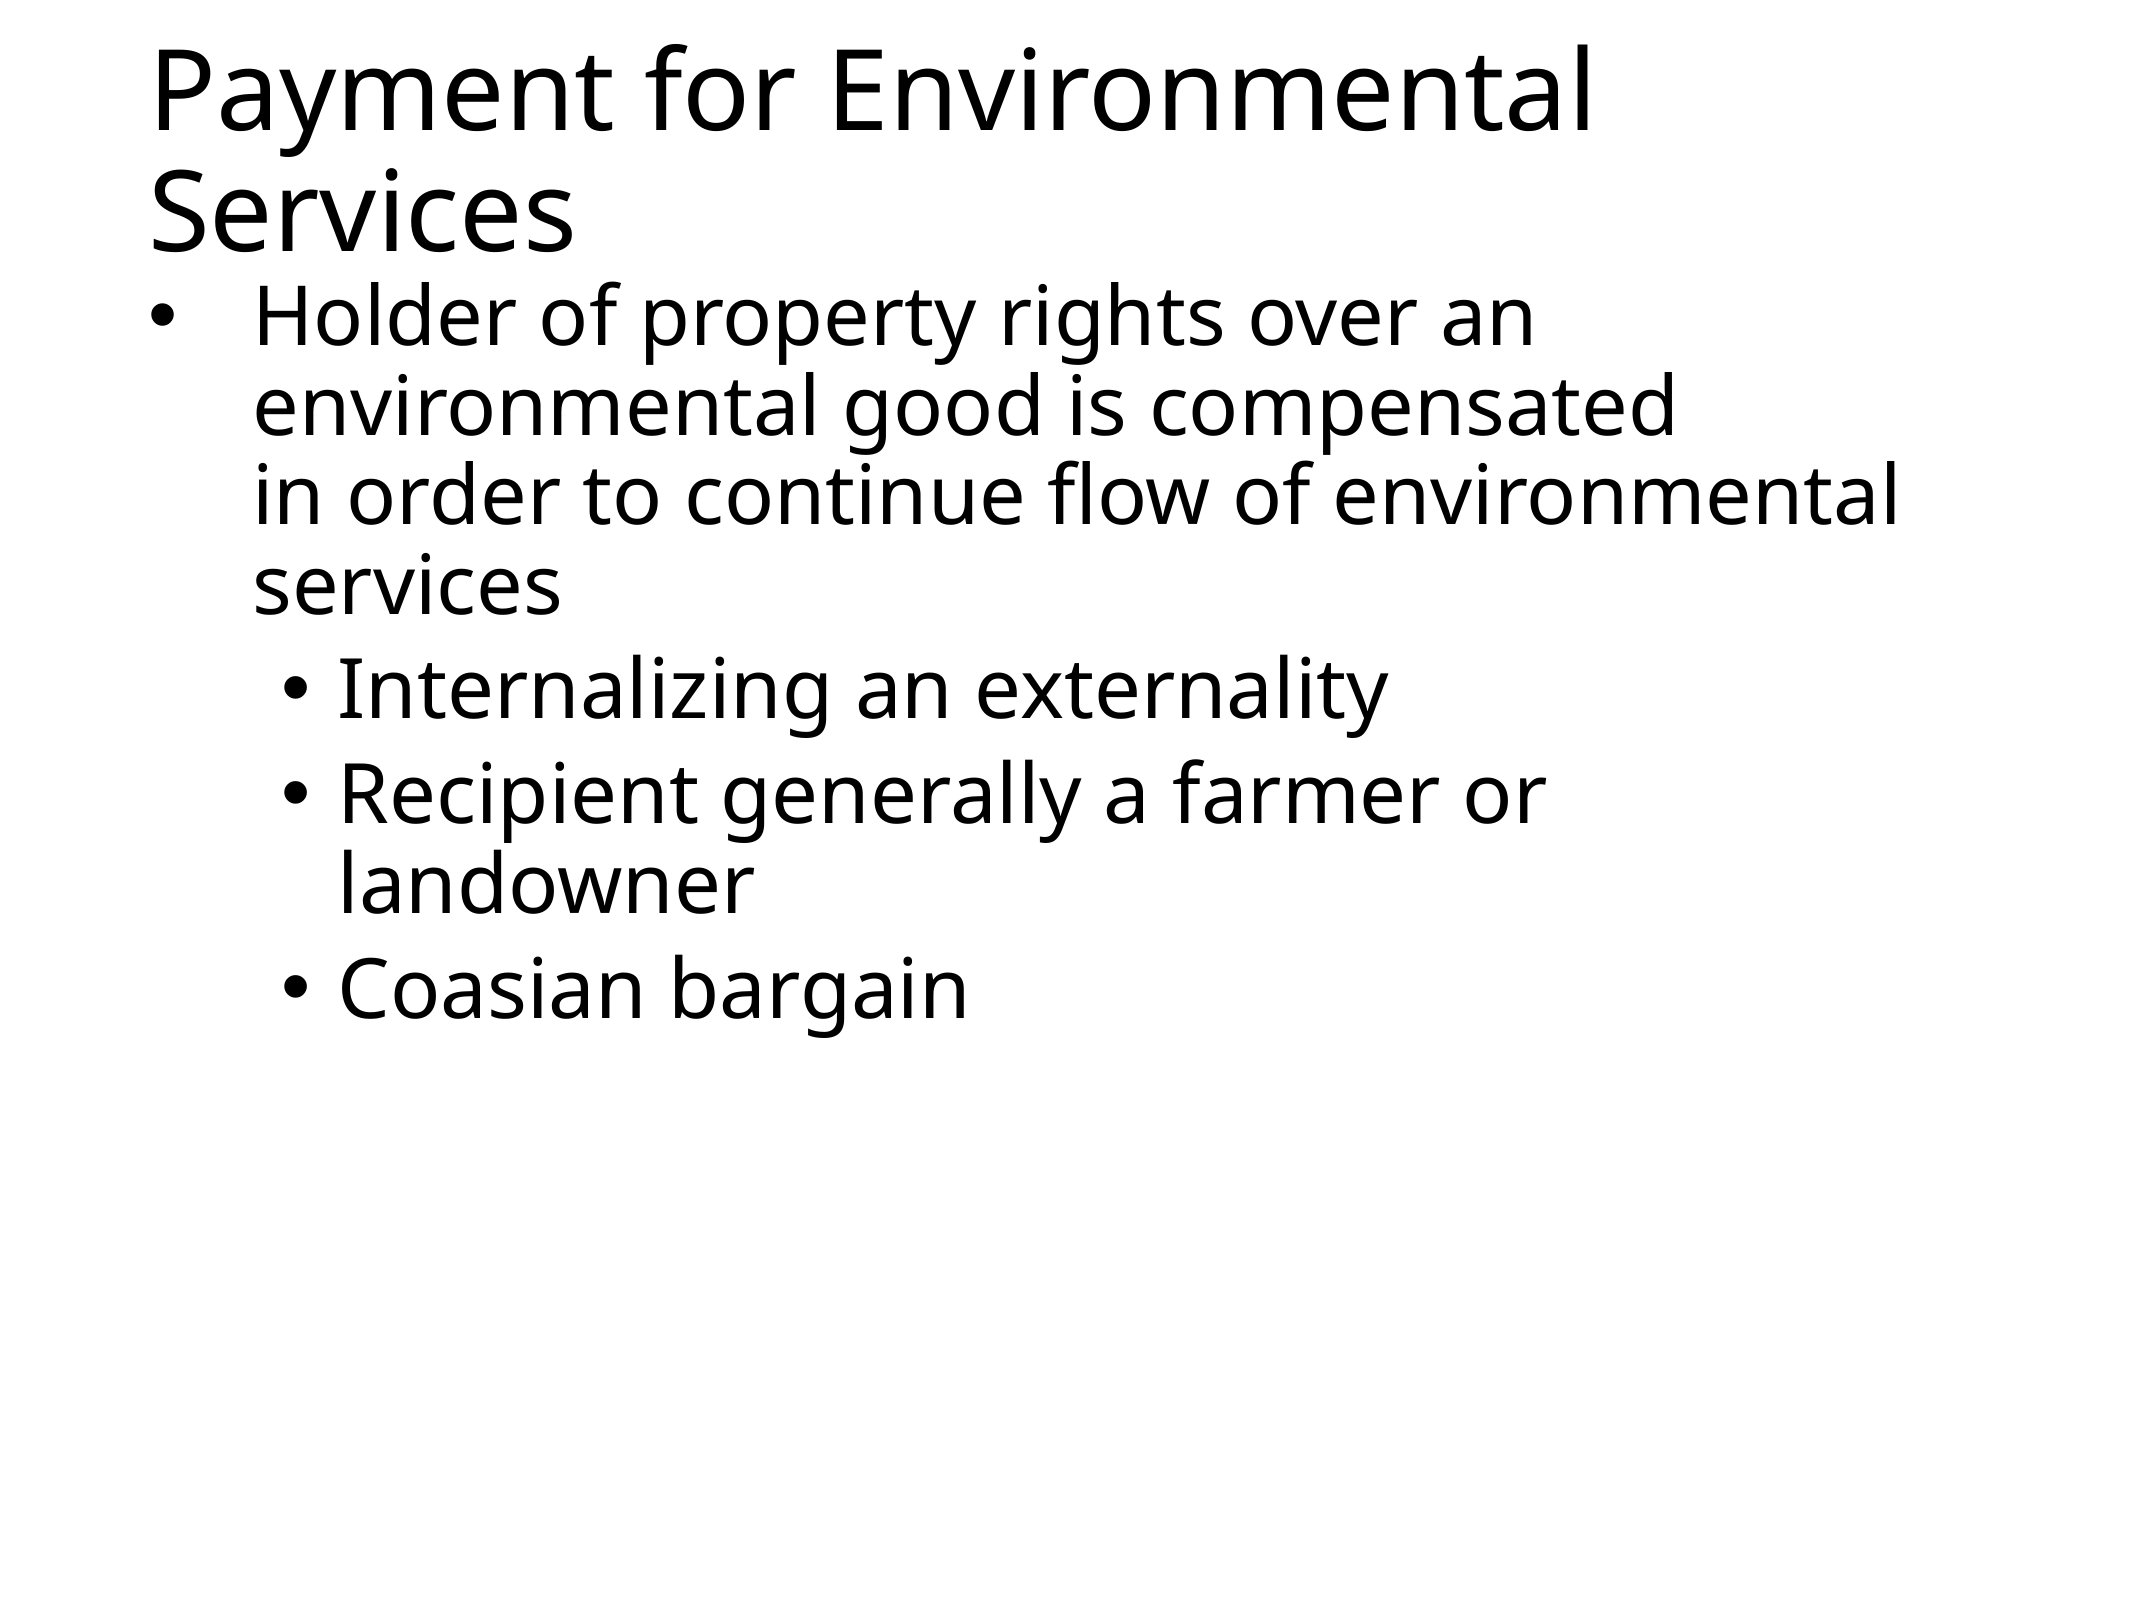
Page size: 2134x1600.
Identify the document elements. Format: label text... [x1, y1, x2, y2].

list Holder of property rights over an environmental good is compensated in order to continue flow of environmental services Internalizing an externality Recipient generally a farmer or landowner Coasian bargain [133, 266, 1950, 1467]
title Payment for Environmental Services [133, 0, 1974, 310]
